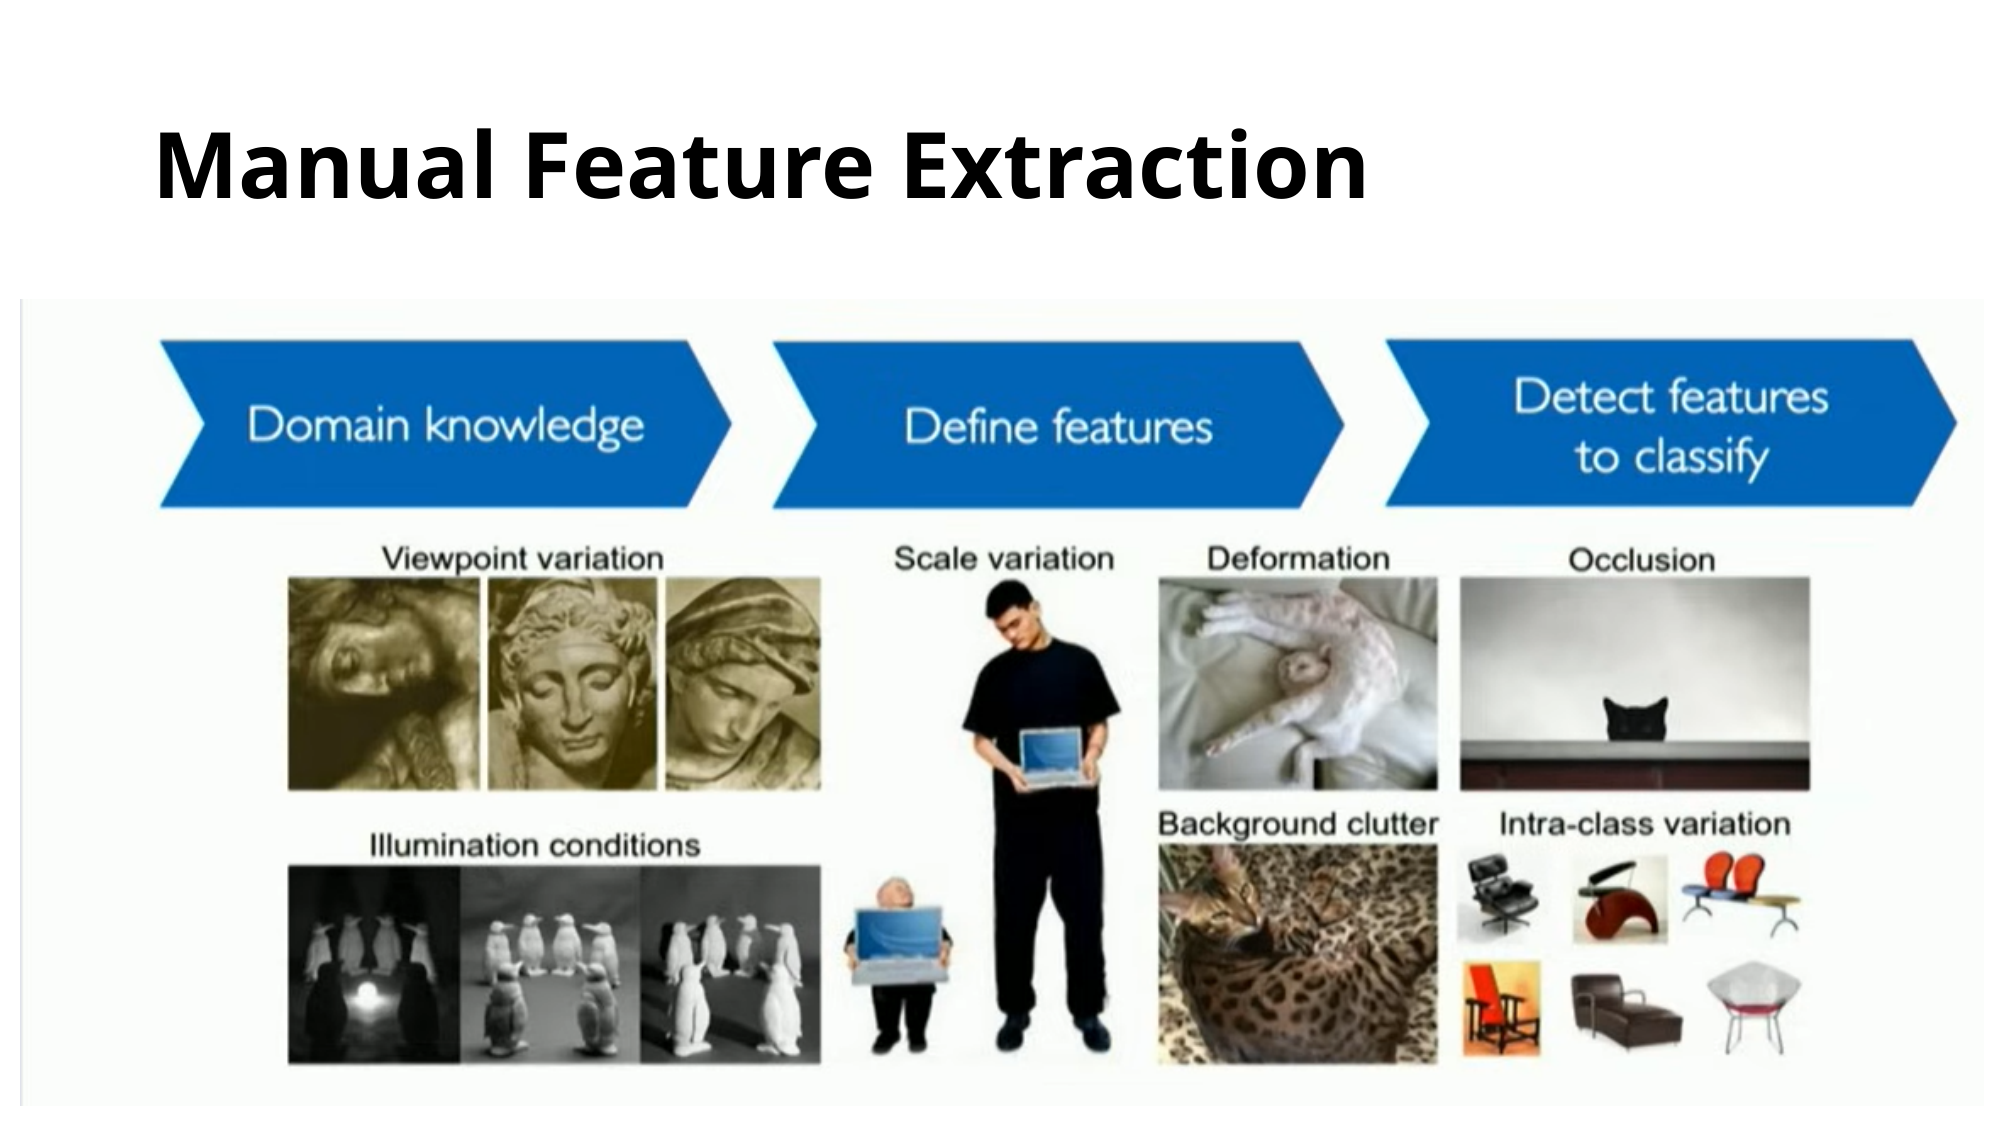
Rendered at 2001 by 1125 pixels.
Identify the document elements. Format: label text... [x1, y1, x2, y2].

title Manual Feature Extraction [137, 59, 1863, 278]
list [20, 299, 1984, 1106]
